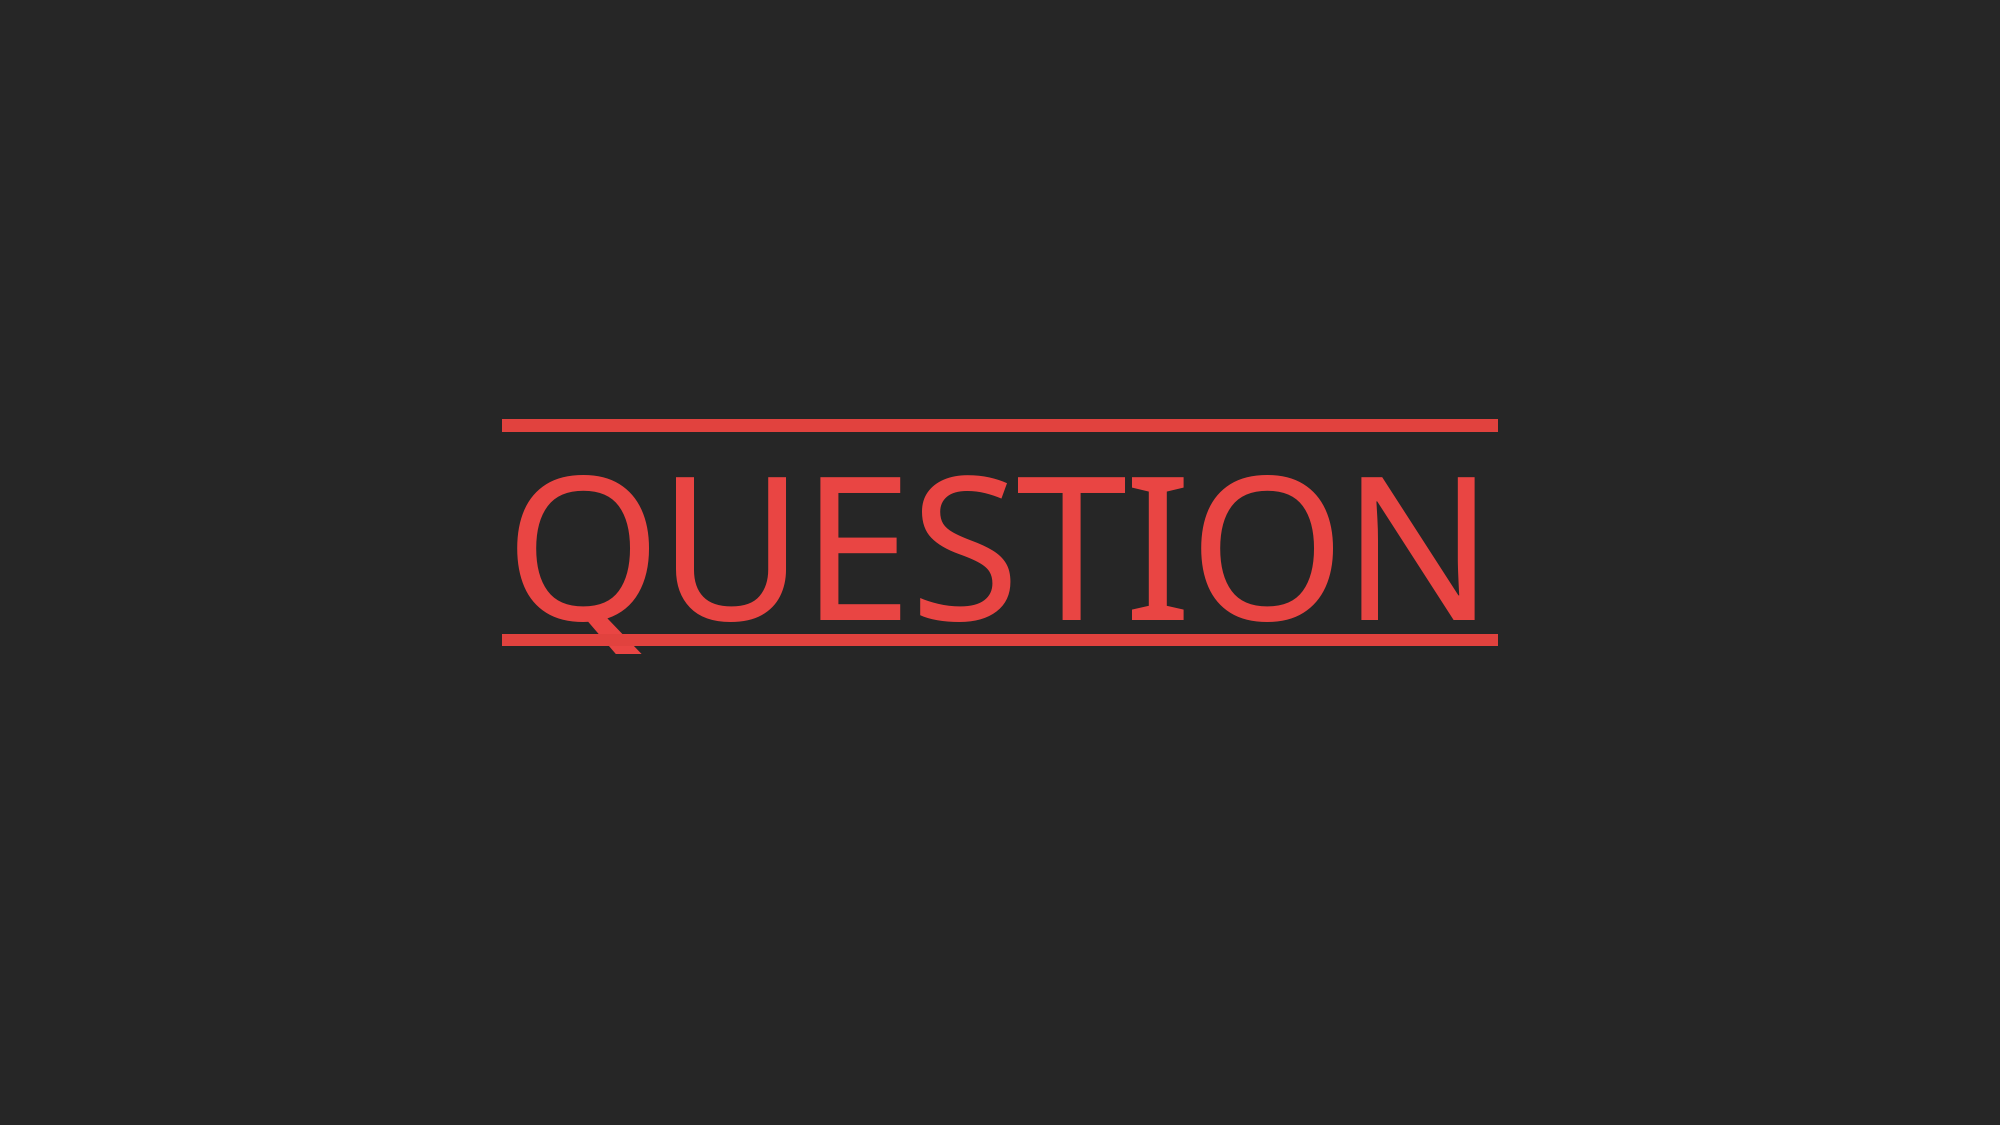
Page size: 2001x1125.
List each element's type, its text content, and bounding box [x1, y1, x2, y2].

text_box QUESTION [490, 412, 1510, 668]
